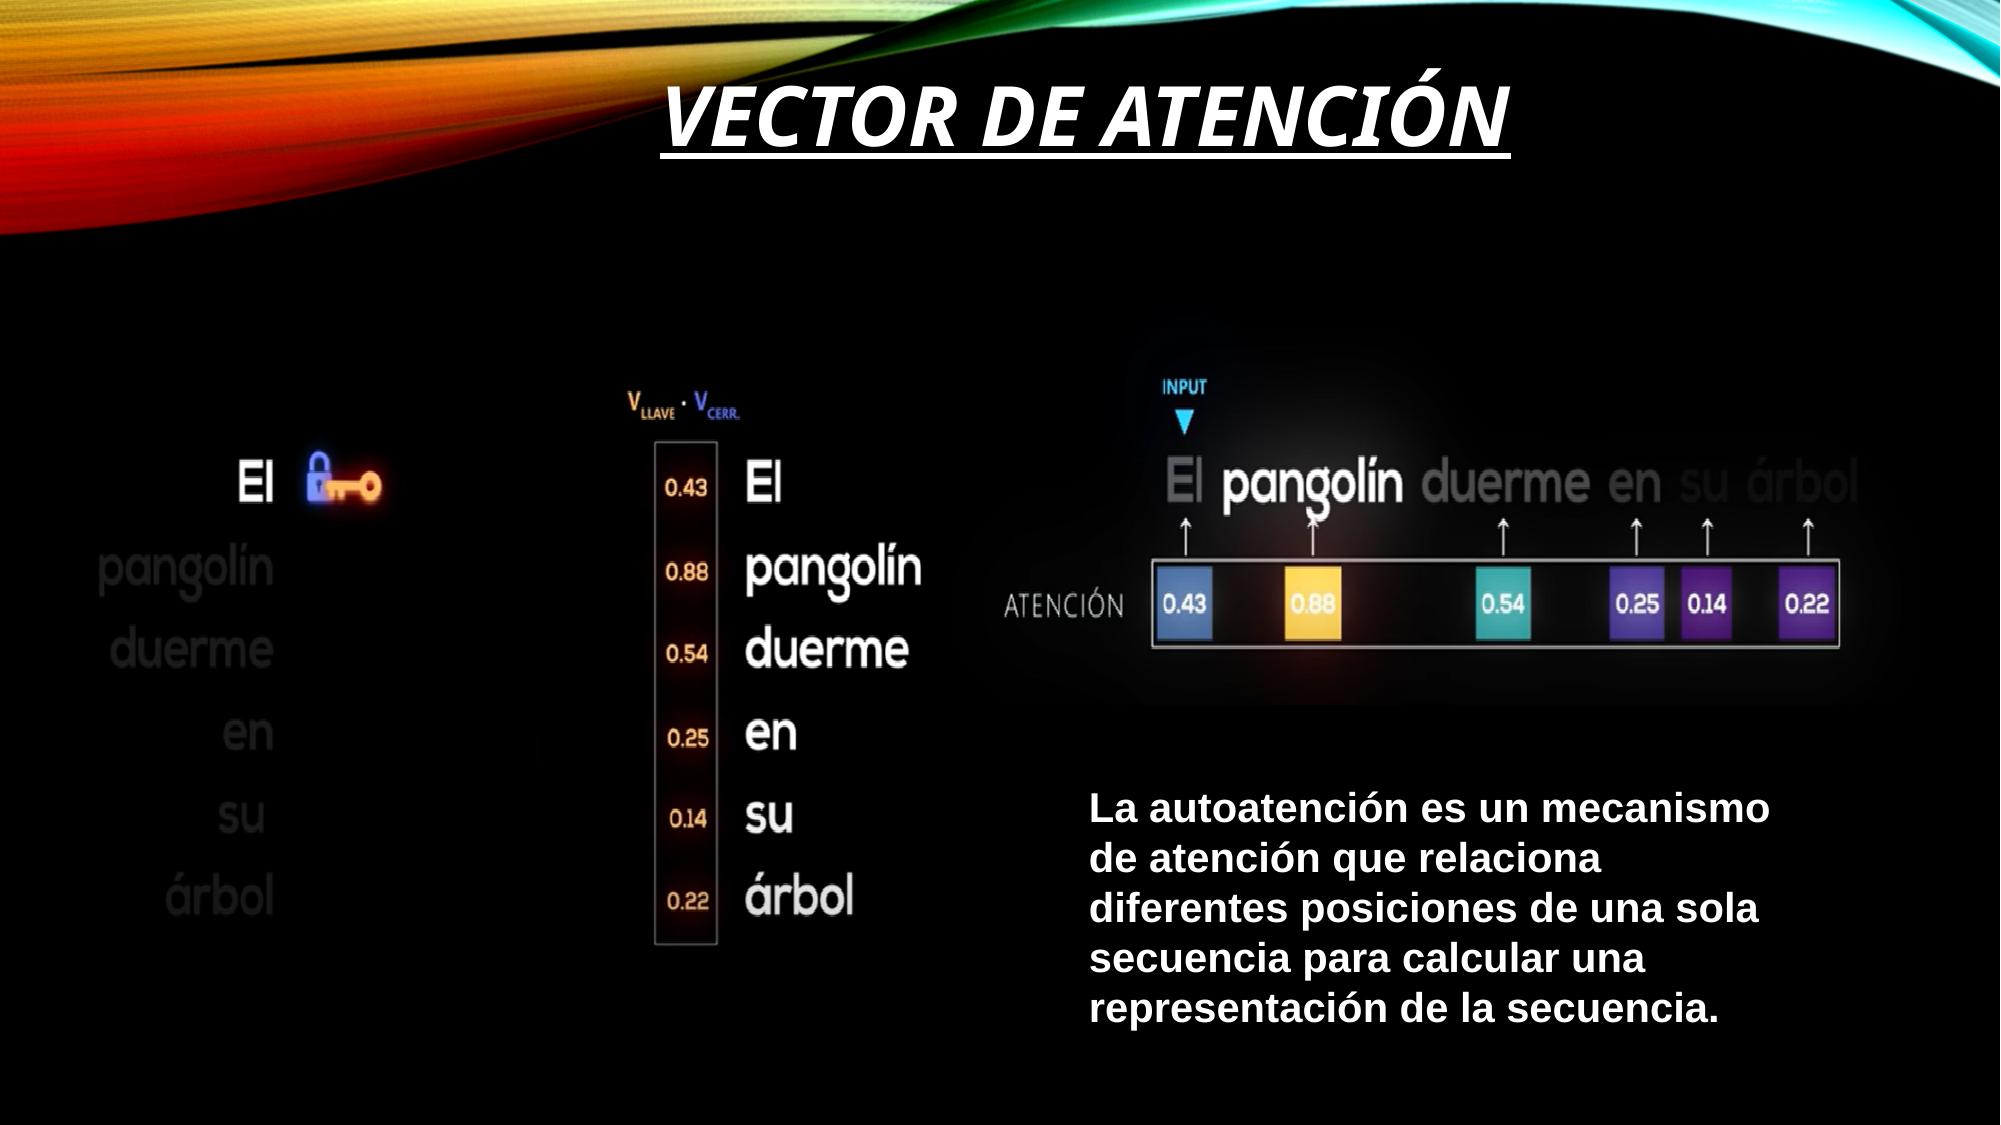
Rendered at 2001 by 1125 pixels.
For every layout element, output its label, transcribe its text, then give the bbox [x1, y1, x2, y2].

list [29, 324, 1028, 1017]
text_box La autoatención es un mecanismo de atención que relaciona diferentes posiciones de una sola secuencia para calcular una representación de la secuencia. [1073, 772, 1791, 1039]
picture [952, 281, 1980, 705]
picture [0, 0, 2000, 237]
title Vector de atención [499, 16, 1526, 223]
